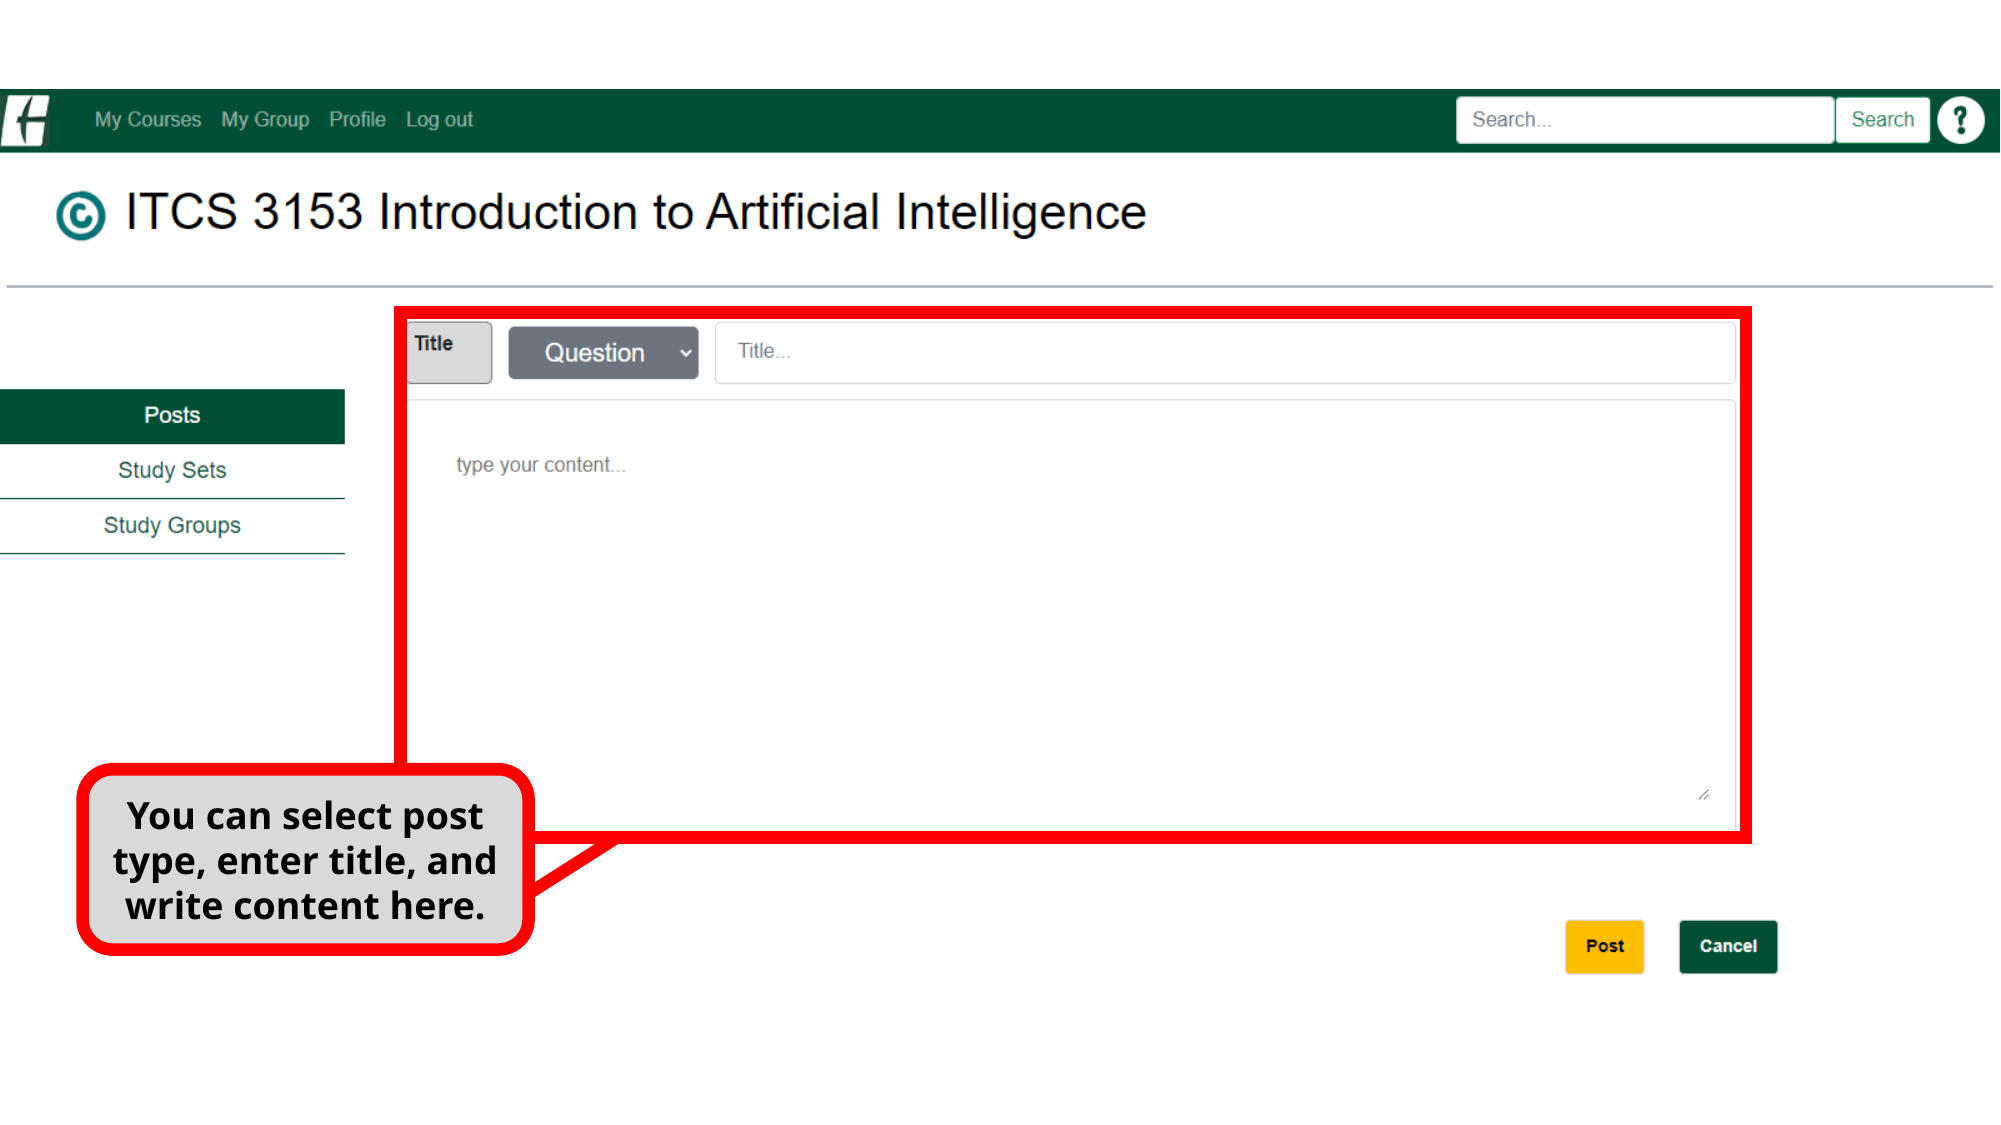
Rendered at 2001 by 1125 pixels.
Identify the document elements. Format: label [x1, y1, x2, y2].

text_box [0, 89, 2000, 1036]
